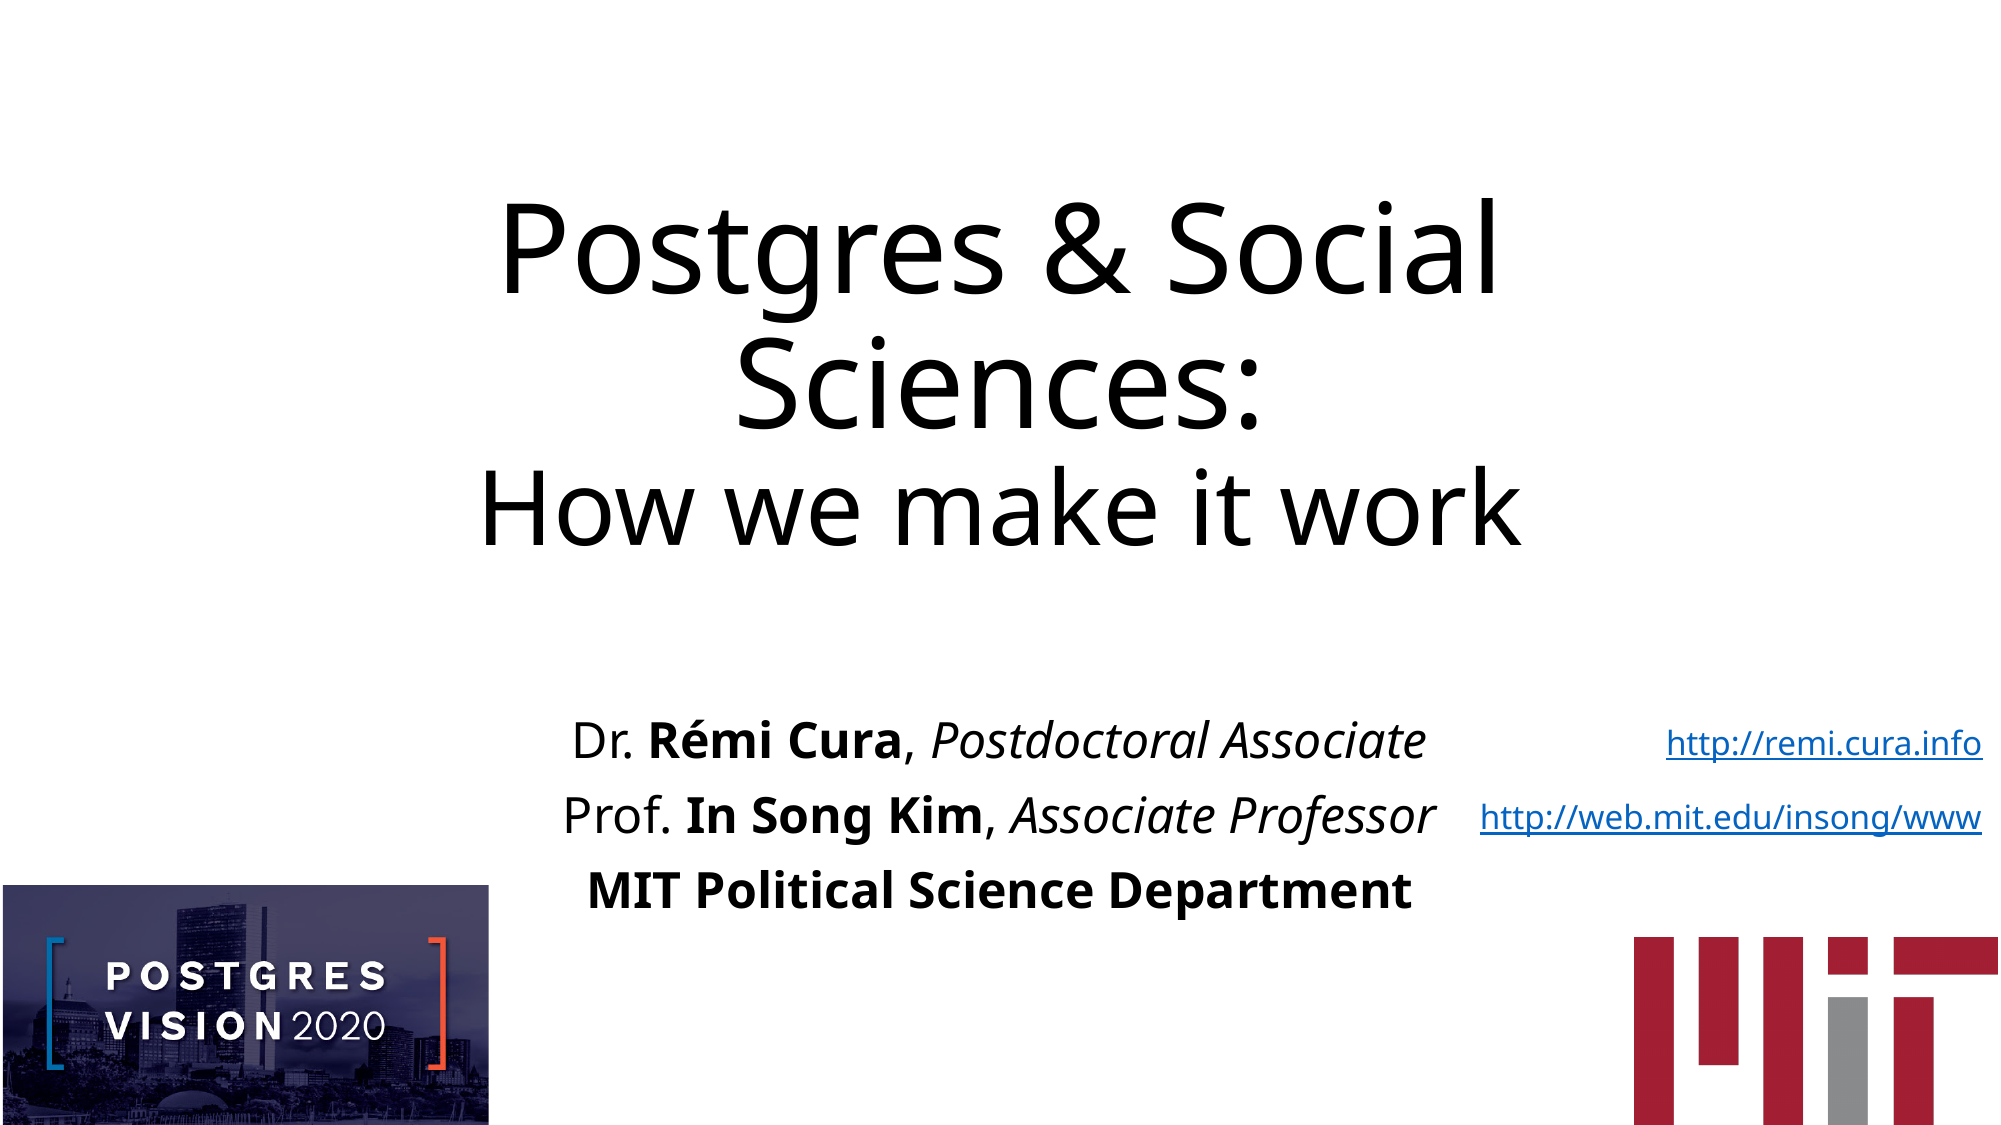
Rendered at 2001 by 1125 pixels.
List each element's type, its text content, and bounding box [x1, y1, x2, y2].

picture [2, 885, 489, 1125]
text_box http://remi.cura.info [1606, 714, 1998, 775]
subtitle Dr. Rémi Cura, Postdoctoral Associate Prof. In Song Kim, Associate Professor MIT Political Science Department [249, 707, 1750, 980]
picture [1634, 937, 1998, 1125]
title Postgres & Social Sciences: How we make it work [249, 184, 1750, 576]
text_box http://web.mit.edu/insong/www [1455, 789, 1998, 850]
